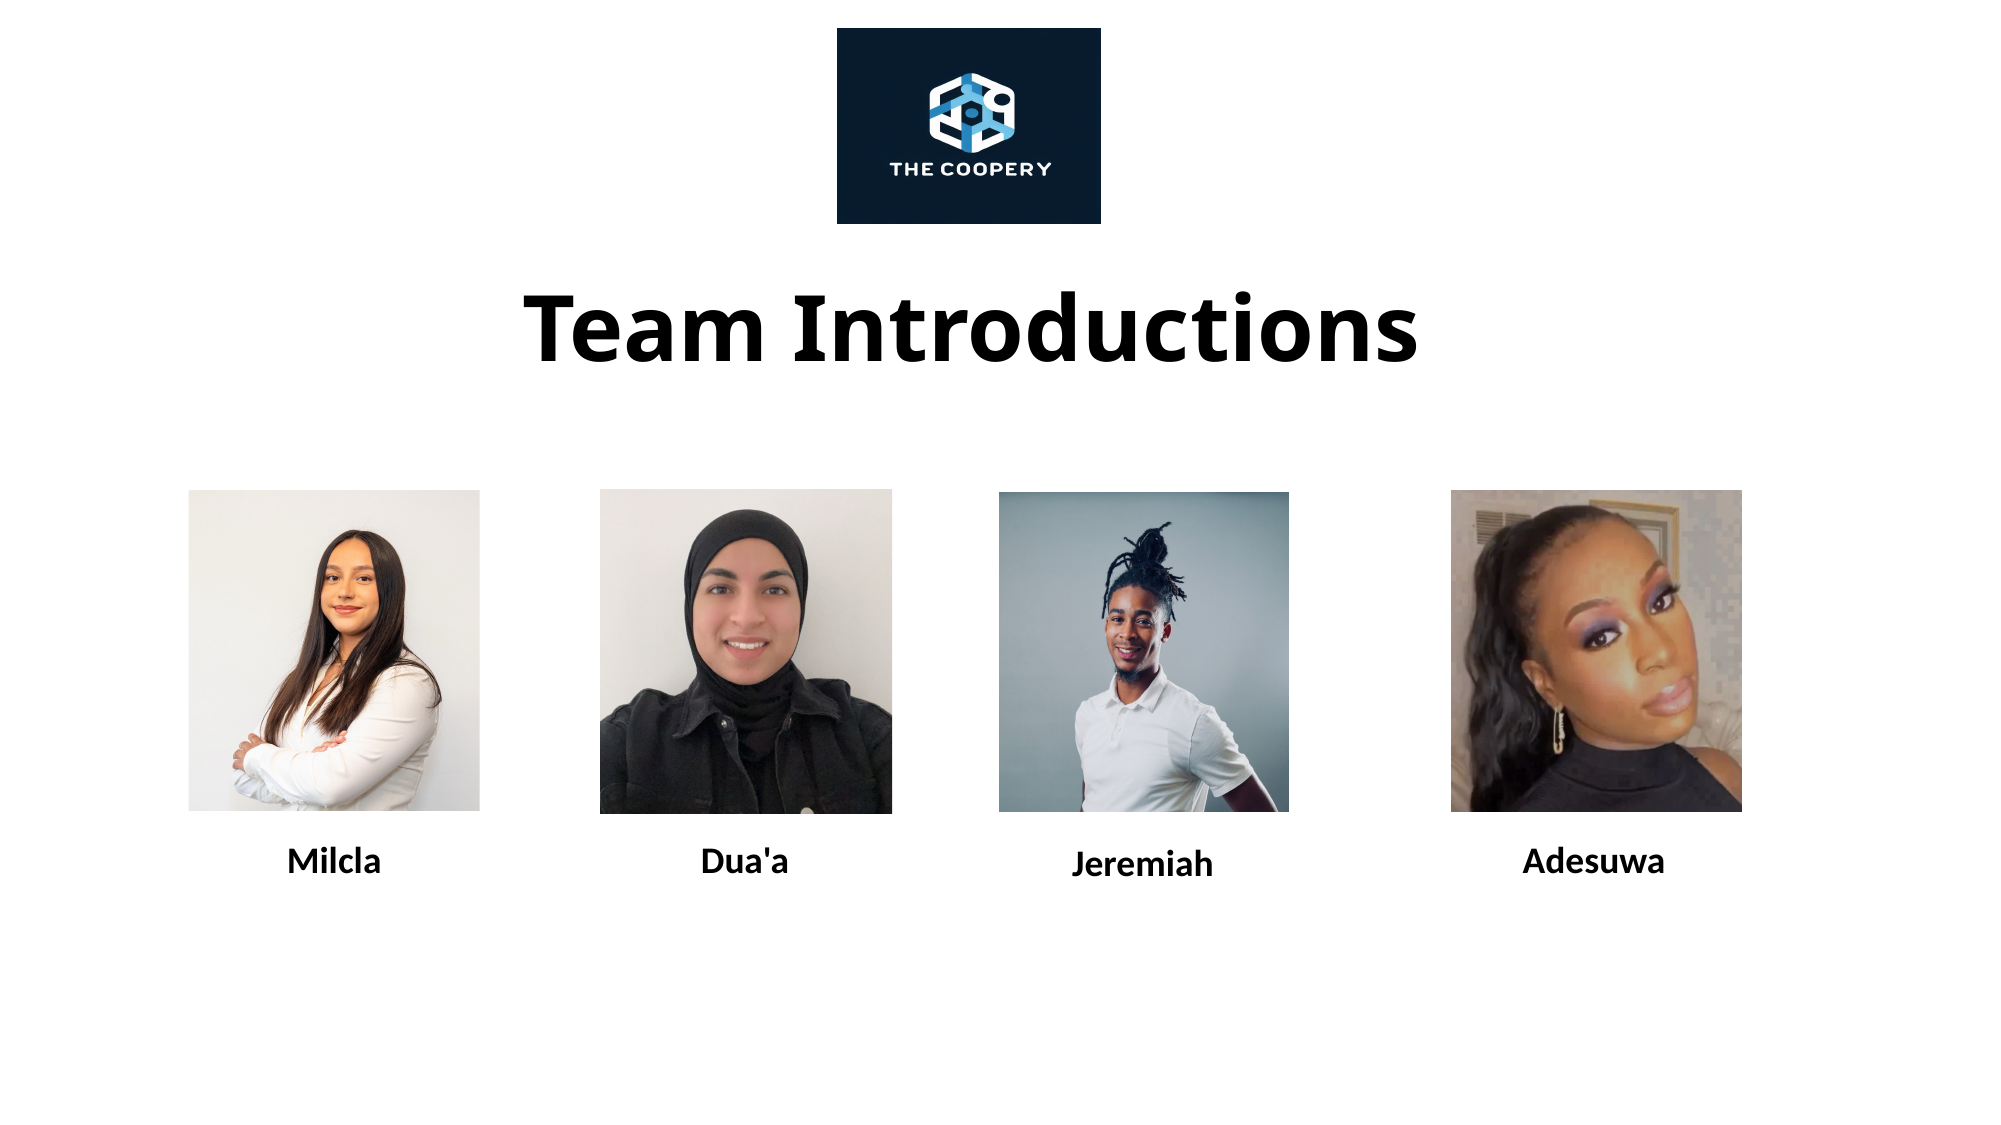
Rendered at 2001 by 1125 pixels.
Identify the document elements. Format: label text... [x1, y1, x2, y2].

title Team Introductions [109, 223, 1835, 441]
text_box Dua'a [519, 828, 970, 889]
text_box Adesuwa [1369, 828, 1820, 889]
picture [837, 28, 1101, 224]
picture [1451, 490, 1742, 812]
text_box Milcla [109, 828, 519, 889]
picture [999, 492, 1289, 812]
picture [598, 489, 893, 814]
text_box Jeremiah [918, 831, 1368, 892]
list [188, 490, 480, 811]
